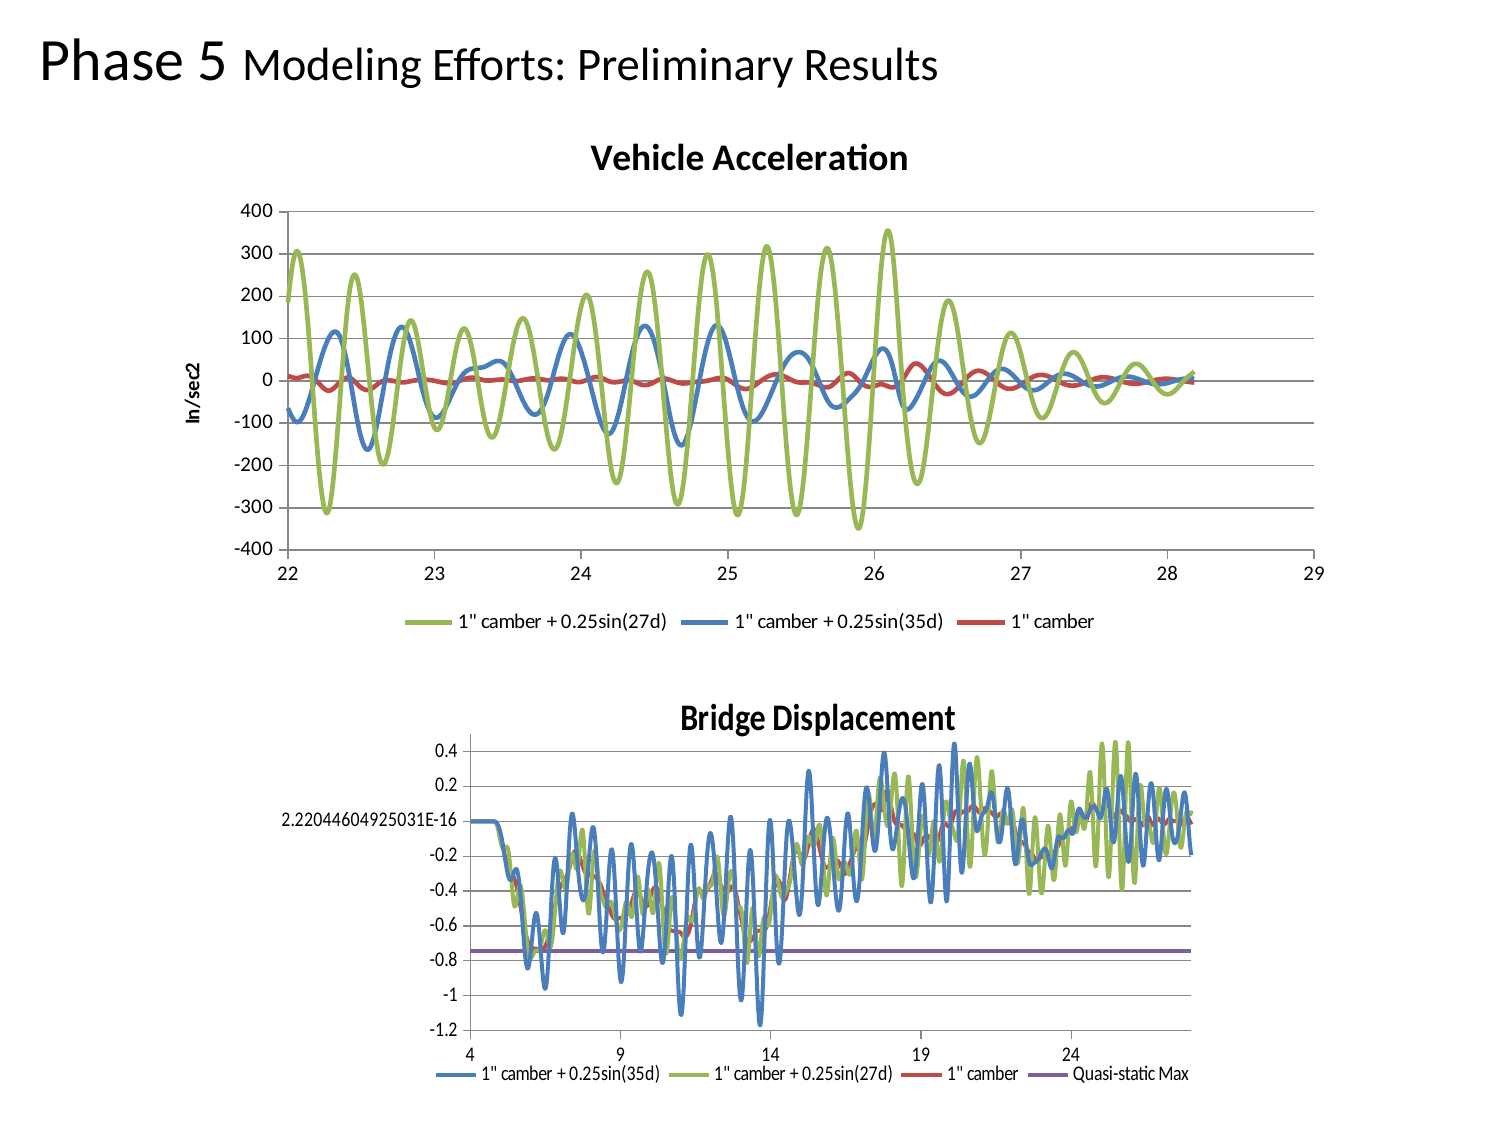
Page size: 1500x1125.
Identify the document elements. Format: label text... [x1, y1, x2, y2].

chart [150, 112, 1350, 640]
chart [281, 674, 1219, 1101]
title Phase 5 Modeling Efforts: Preliminary Results [24, 12, 1375, 100]
